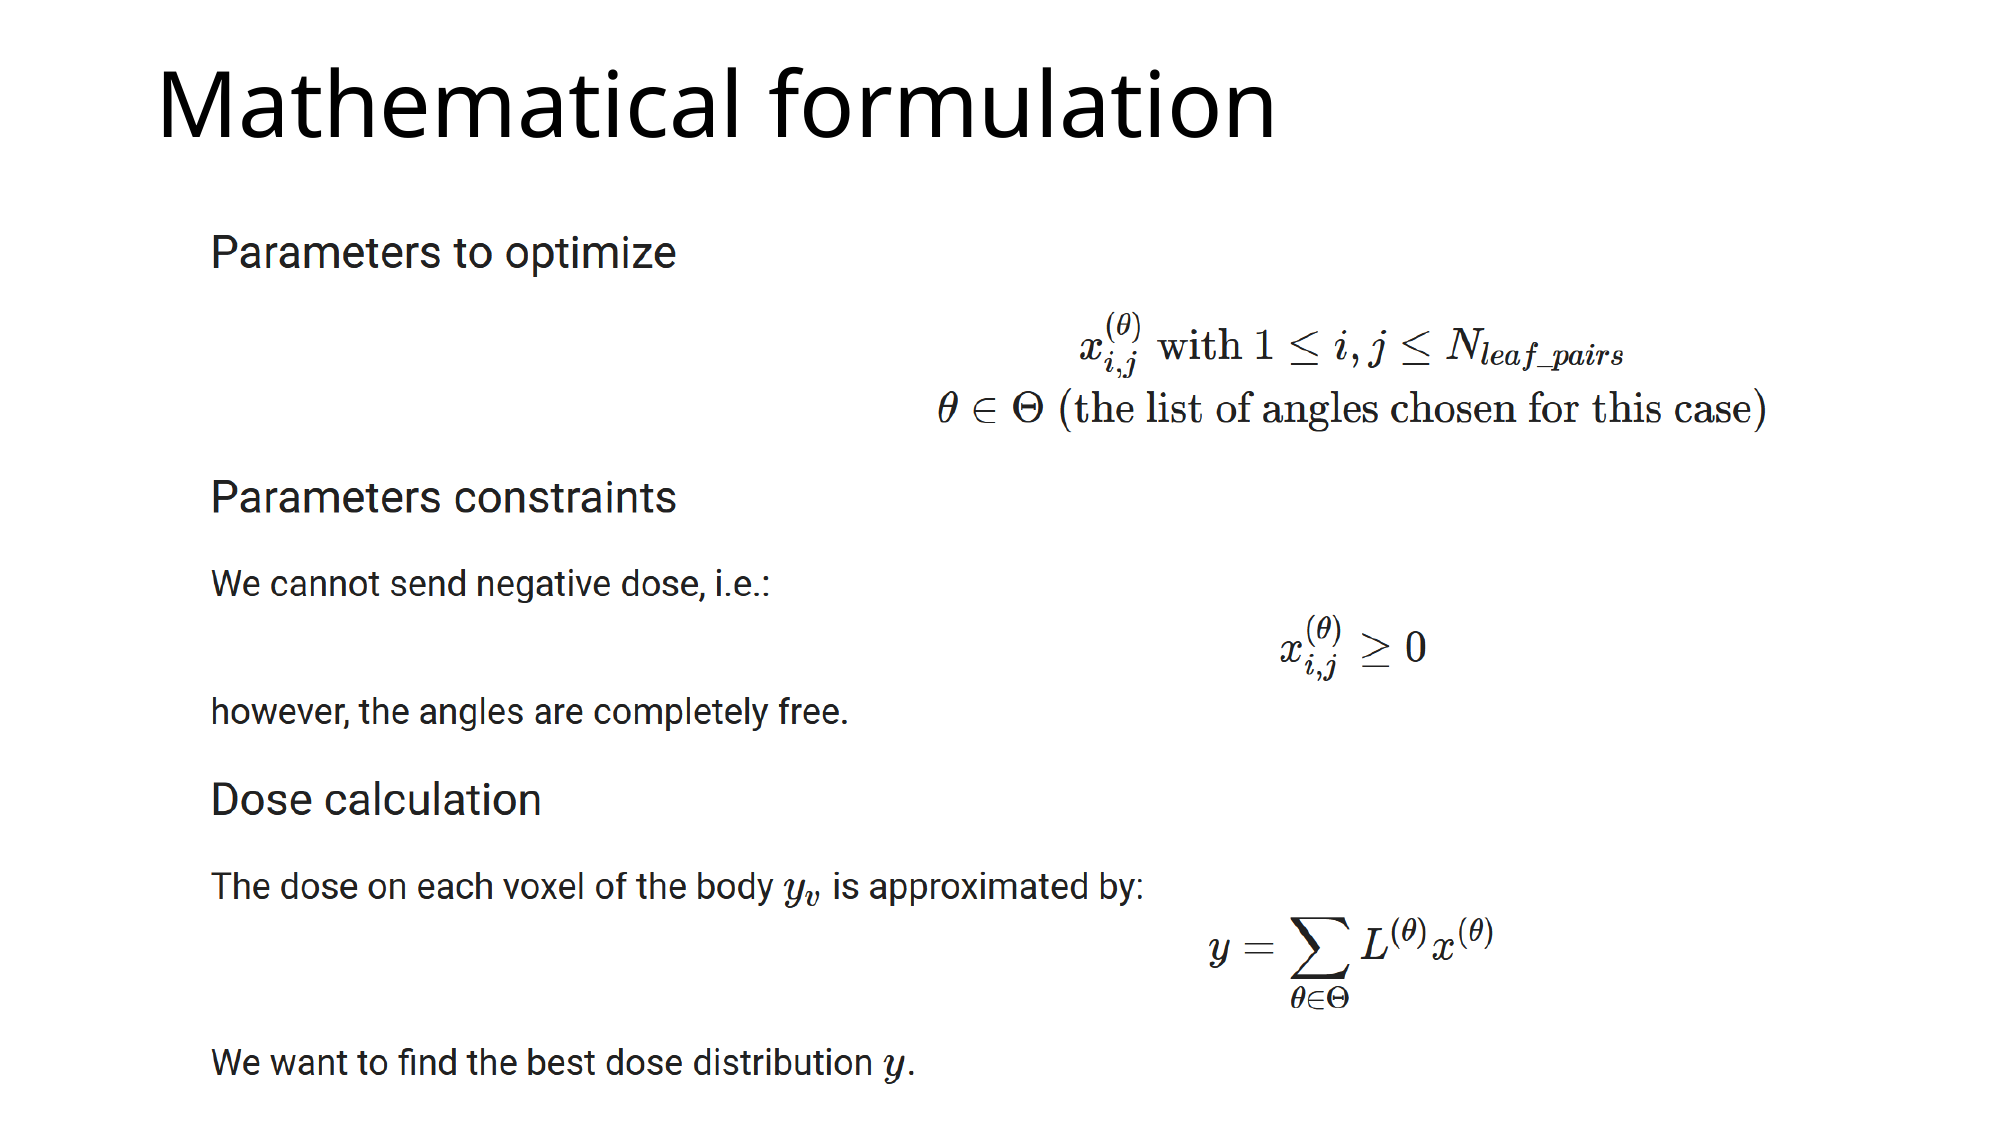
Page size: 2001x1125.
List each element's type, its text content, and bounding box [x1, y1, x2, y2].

title Mathematical formulation [140, 0, 1866, 216]
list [196, 215, 1811, 1125]
